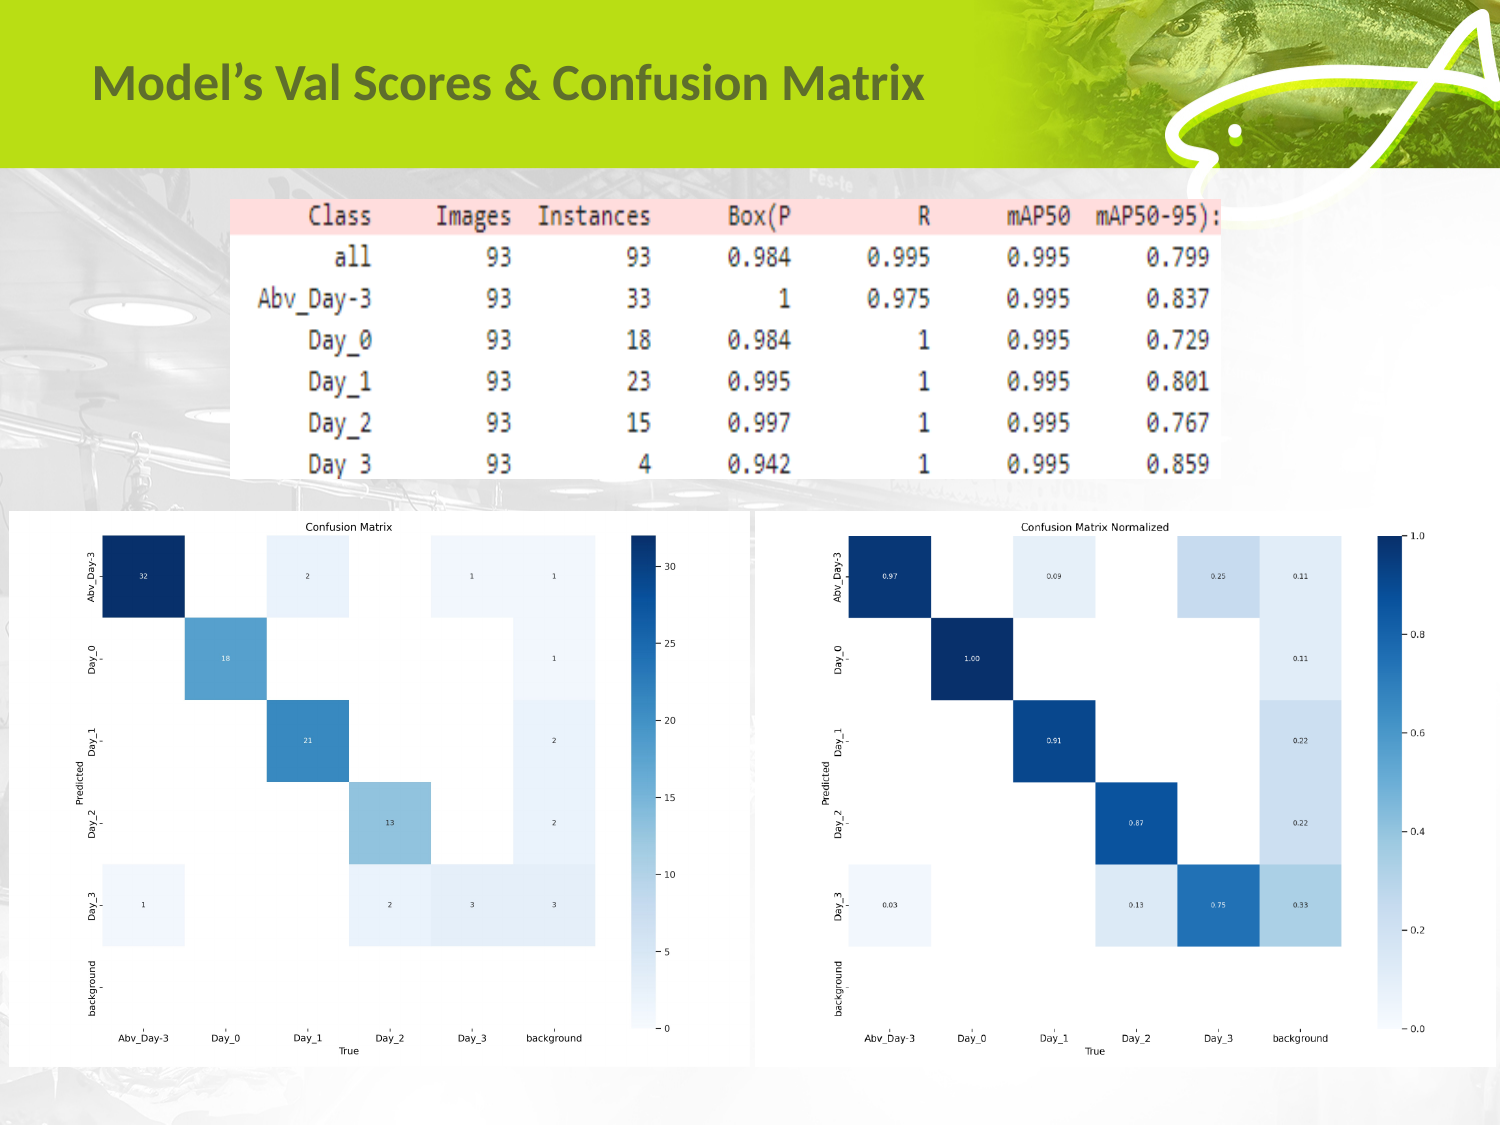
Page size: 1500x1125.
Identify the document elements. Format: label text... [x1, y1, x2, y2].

title Model’s Val Scores & Confusion Matrix [76, 14, 1376, 145]
picture [0, 0, 1500, 1125]
